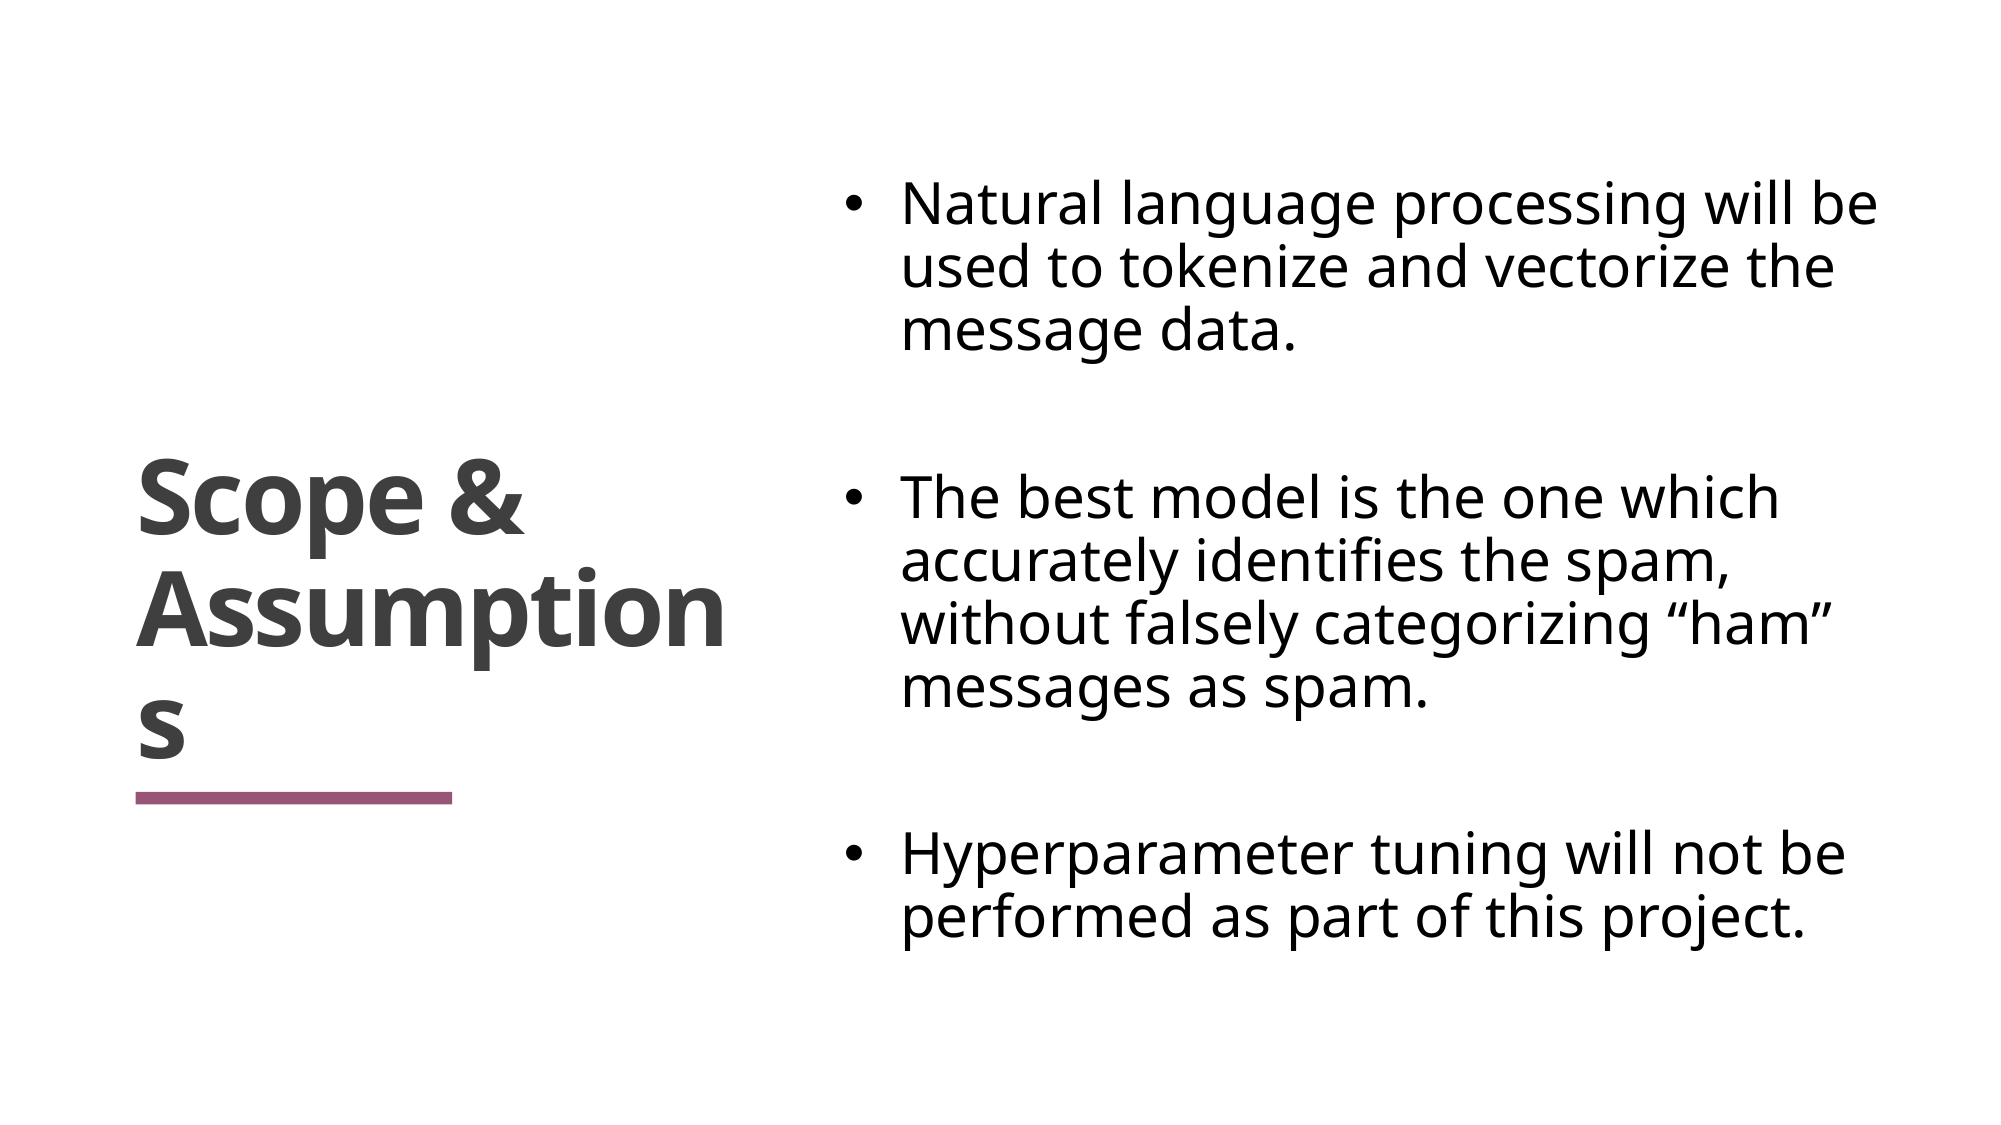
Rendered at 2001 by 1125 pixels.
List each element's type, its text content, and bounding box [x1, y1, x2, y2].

list Natural language processing will be used to tokenize and vectorize the message data. The best model is the one which accurately identifies the spam, without falsely categorizing “ham” messages as spam. Hyperparameter tuning will not be performed as part of this project. [828, 133, 1897, 992]
title Scope & Assumptions [136, 526, 764, 782]
